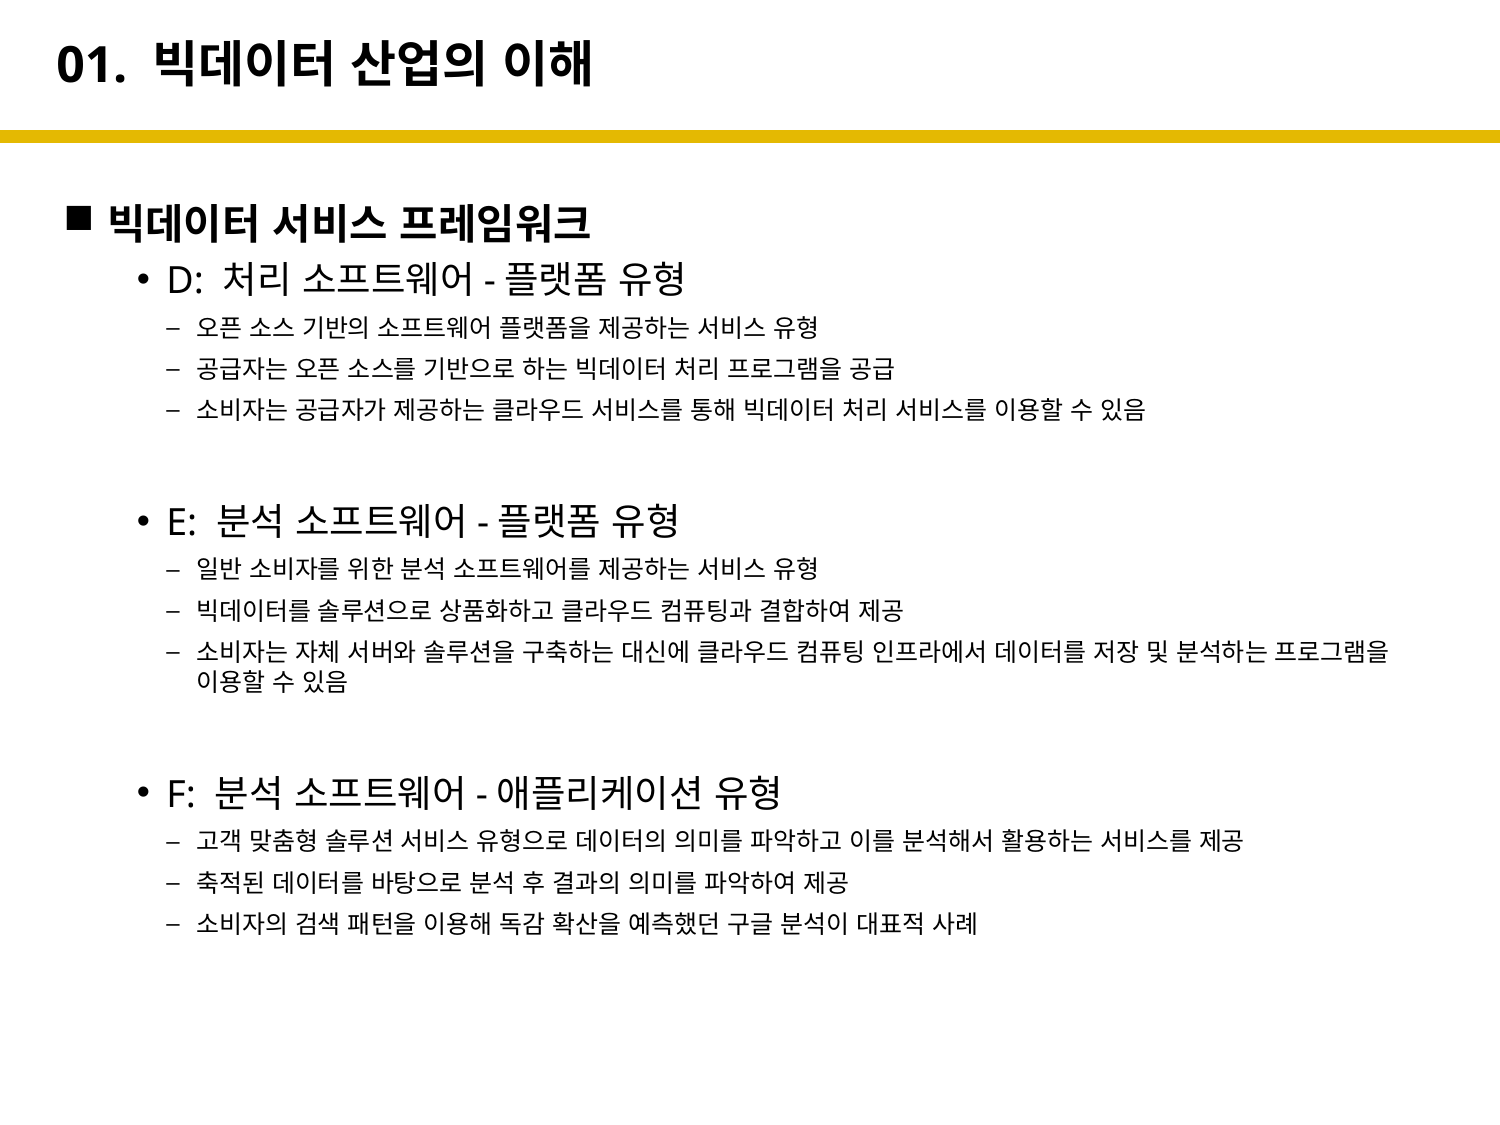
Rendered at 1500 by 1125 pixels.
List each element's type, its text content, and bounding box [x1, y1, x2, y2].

list 빅데이터 서비스 프레임워크 D: 처리 소프트웨어-플랫폼 유형 오픈 소스 기반의 소프트웨어 플랫폼을 제공하는 서비스 유형 공급자는 오픈 소스를 기반으로 하는 빅데이터 처리 프로그램을 공급 소비자는 공급자가 제공하는 클라우드 서비스를 통해 빅데이터 처리 서비스를 이용할 수 있음 E: 분석 소프트웨어-플랫폼 유형 일반 소비자를 위한 분석 소프트웨어를 제공하는 서비스 유형 빅데이터를 솔루션으로 상품화하고 클라우드 컴퓨팅과 결합하여 제공 소비자는 자체 서버와 솔루션을 구축하는 대신에 클라우드 컴퓨팅 인프라에서 데이터를 저장 및 분석하는 프로그램을 이용할 수 있음 F: 분석 소프트웨어-애플리케이션 유형 고객 맞춤형 솔루션 서비스 유형으로 데이터의 의미를 파악하고 이를 분석해서 활용하는 서비스를 제공 축적된 데이터를 바탕으로 분석 후 결과의 의미를 파악하여 제공 소비자의 검색 패턴을 이용해 독감 확산을 예측했던 구글 분석이 대표적 사례 [48, 165, 1467, 1064]
title 01. 빅데이터 산업의 이해 [41, 17, 1282, 107]
